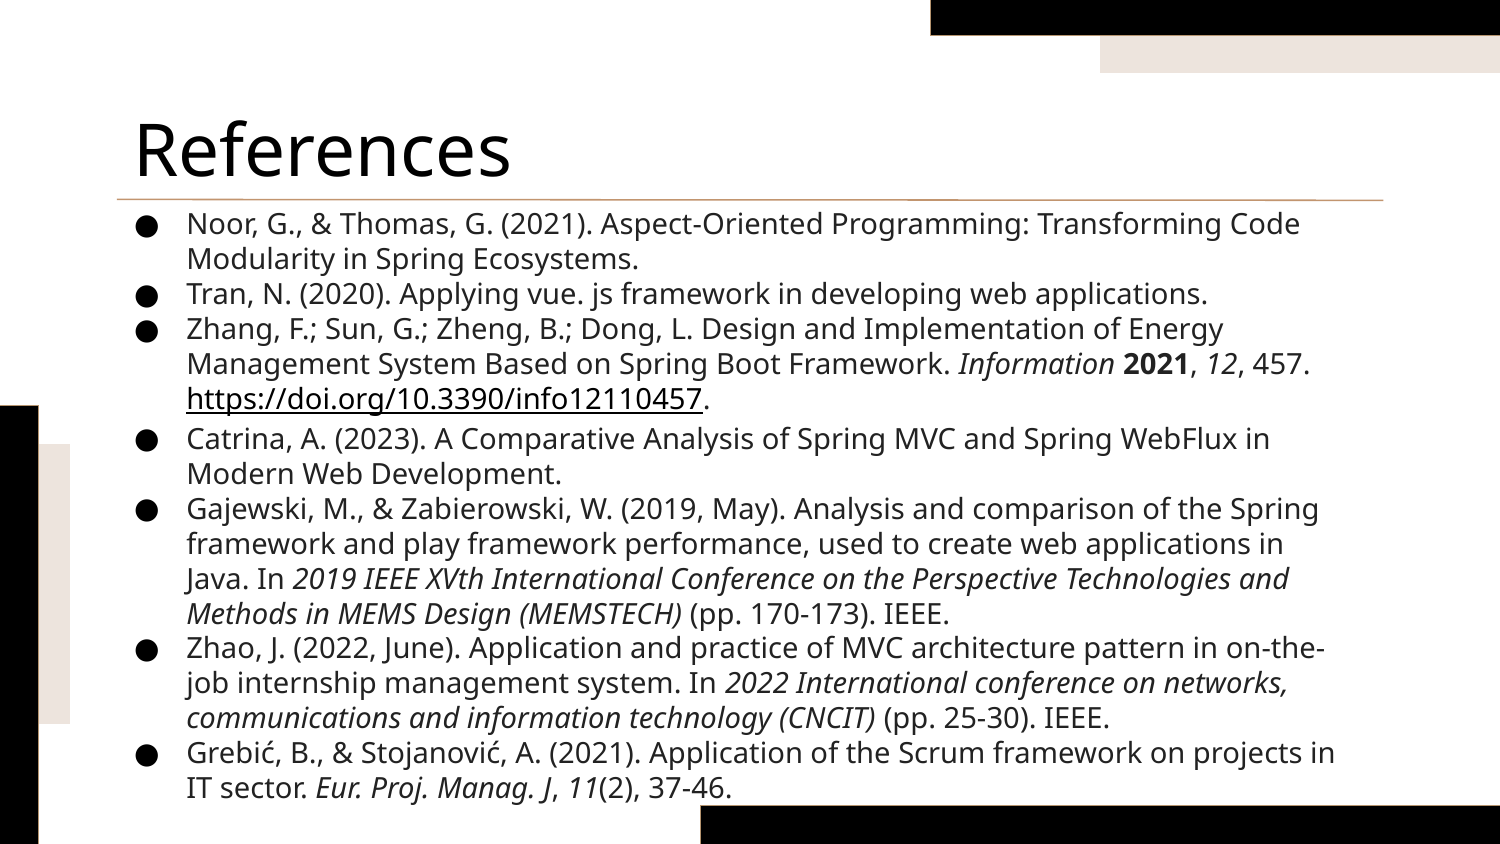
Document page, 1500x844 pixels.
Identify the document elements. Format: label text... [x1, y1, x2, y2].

list Noor, G., & Thomas, G. (2021). Aspect-Oriented Programming: Transforming Code Modularity in Spring Ecosystems. Tran, N. (2020). Applying vue. js framework in developing web applications. Zhang, F.; Sun, G.; Zheng, B.; Dong, L. Design and Implementation of Energy Management System Based on Spring Boot Framework. Information 2021, 12, 457. https://doi.org/10.3390/info12110457. Catrina, A. (2023). A Comparative Analysis of Spring MVC and Spring WebFlux in Modern Web Development. Gajewski, M., & Zabierowski, W. (2019, May). Analysis and comparison of the Spring framework and play framework performance, used to create web applications in Java. In 2019 IEEE XVth International Conference on the Perspective Technologies and Methods in MEMS Design (MEMSTECH) (pp. 170-173). IEEE. Zhao, J. (2022, June). Application and practice of MVC architecture pattern in on-the-job internship management system. In 2022 International conference on networks, communications and information technology (CNCIT) (pp. 25-30). IEEE. Grebić, B., & Stojanović, A. (2021). Application of the Scrum framework on projects in IT sector. Eur. Proj. Manag. J, 11(2), 37-46. [96, 716, 1360, 820]
title References [118, 88, 1382, 192]
